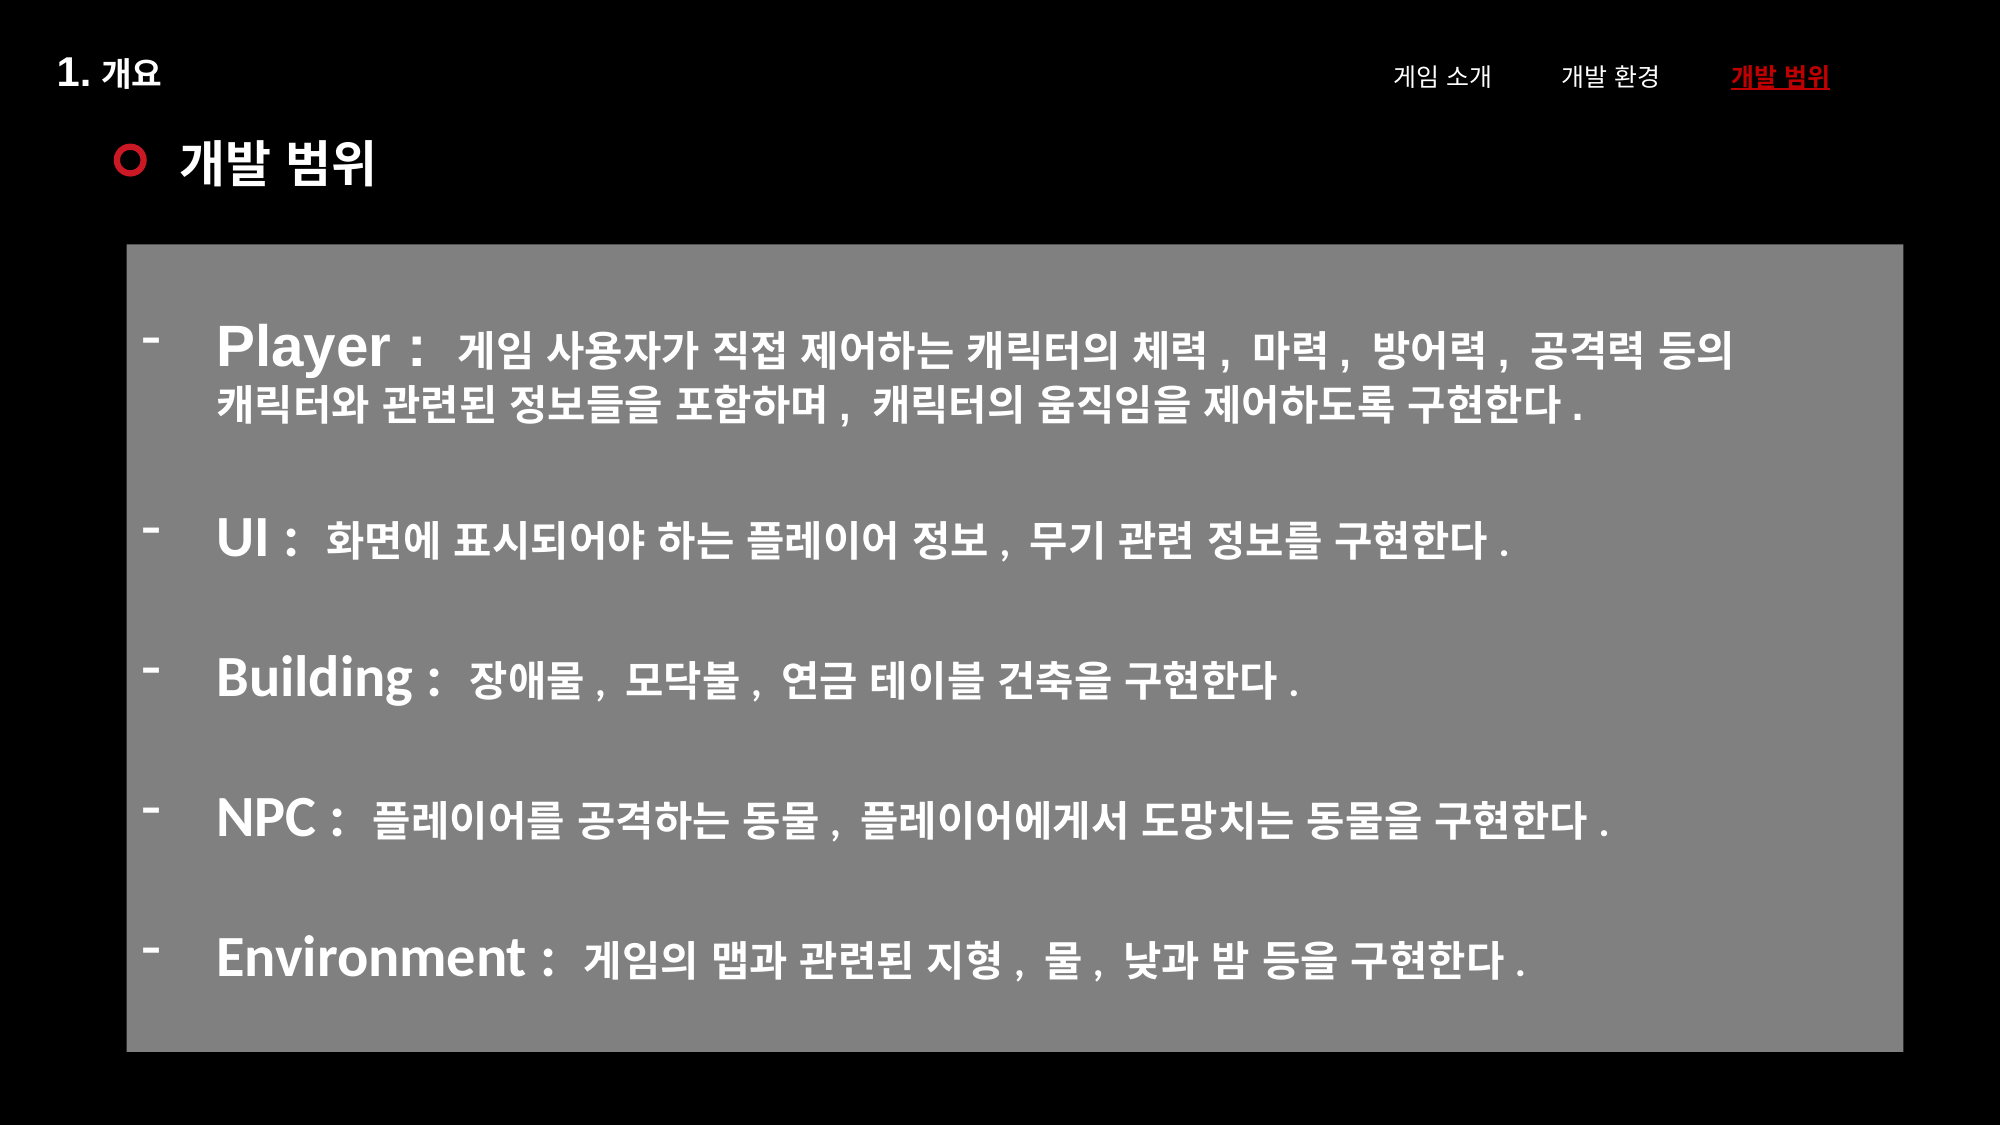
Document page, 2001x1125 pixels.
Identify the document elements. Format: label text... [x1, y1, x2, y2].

text_box 1.개요 [41, 37, 423, 103]
text_box 게임 소개 개발 환경 개발 범위 [1378, 53, 1958, 99]
text_box Player : 게임 사용자가 직접 제어하는 캐릭터의 체력, 마력, 방어력, 공격력 등의 캐릭터와 관련된 정보들을 포함하며, 캐릭터의 움직임을 제어하도록 구현한다. UI : 화면에 표시되어야 하는 플레이어 정보, 무기 관련 정보를 구현한다. Building : 장애물, 모닥불, 연금 테이블 건축을 구현한다. NPC : 플레이어를 공격하는 동물, 플레이어에게서 도망치는 동물을 구현한다. Environment : 게임의 맵과 관련된 지형, 물, 낮과 밤 등을 구현한다. [126, 243, 1904, 1053]
text_box 개발 범위 [164, 125, 393, 201]
text_box [115, 145, 145, 175]
